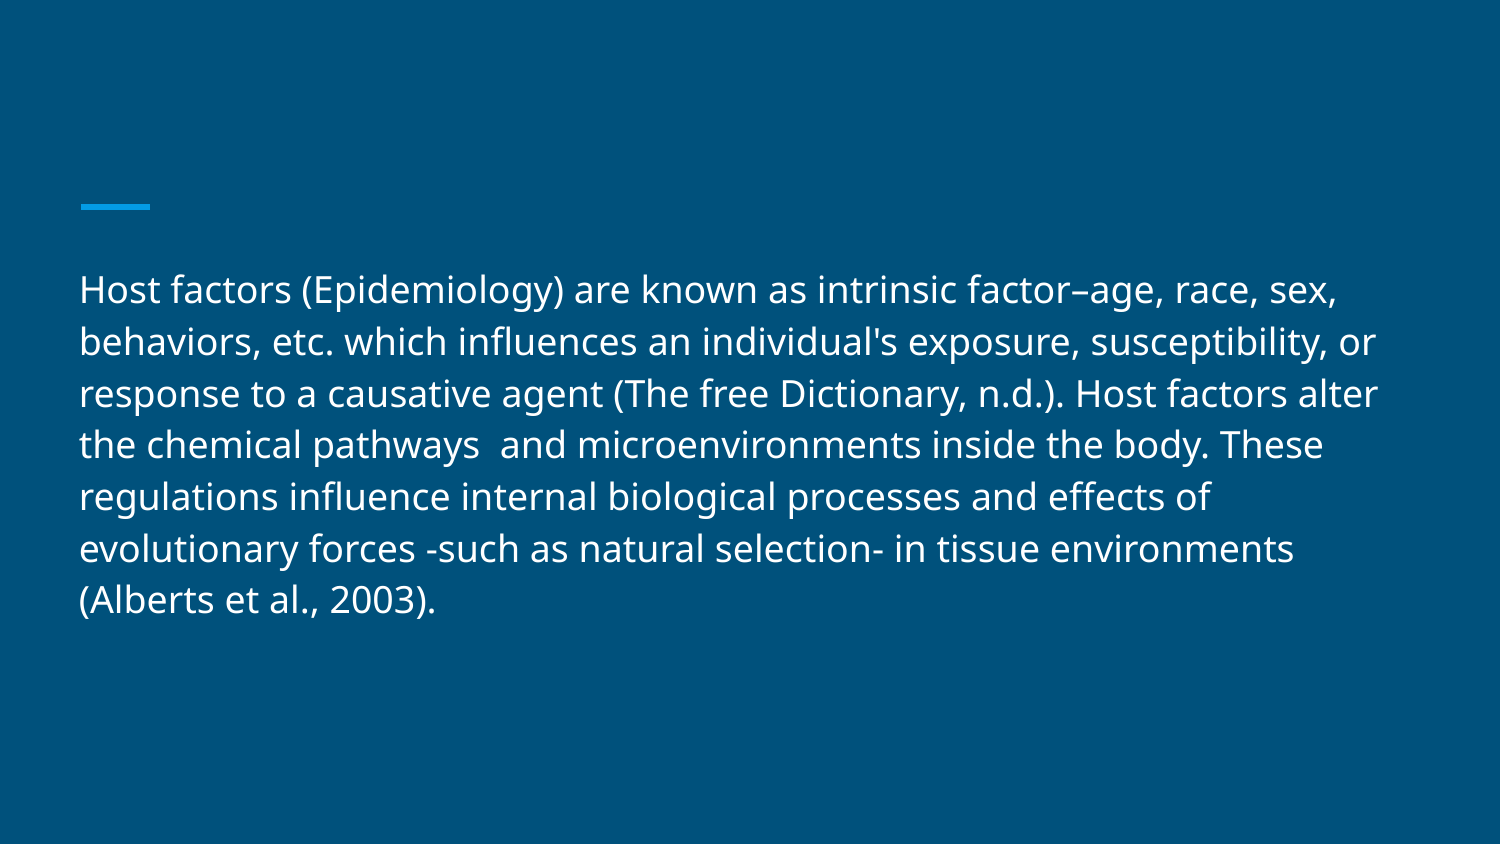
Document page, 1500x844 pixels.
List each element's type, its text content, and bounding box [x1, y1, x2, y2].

list Host factors (Epidemiology) are known as intrinsic factor–age, race, sex, behaviors, etc. which influences an individual's exposure, susceptibility, or response to a causative agent (The free Dictionary, n.d.). Host factors alter the chemical pathways and microenvironments inside the body. These regulations influence internal biological processes and effects of evolutionary forces -such as natural selection- in tissue environments (Alberts et al., 2003). [63, 244, 1437, 750]
